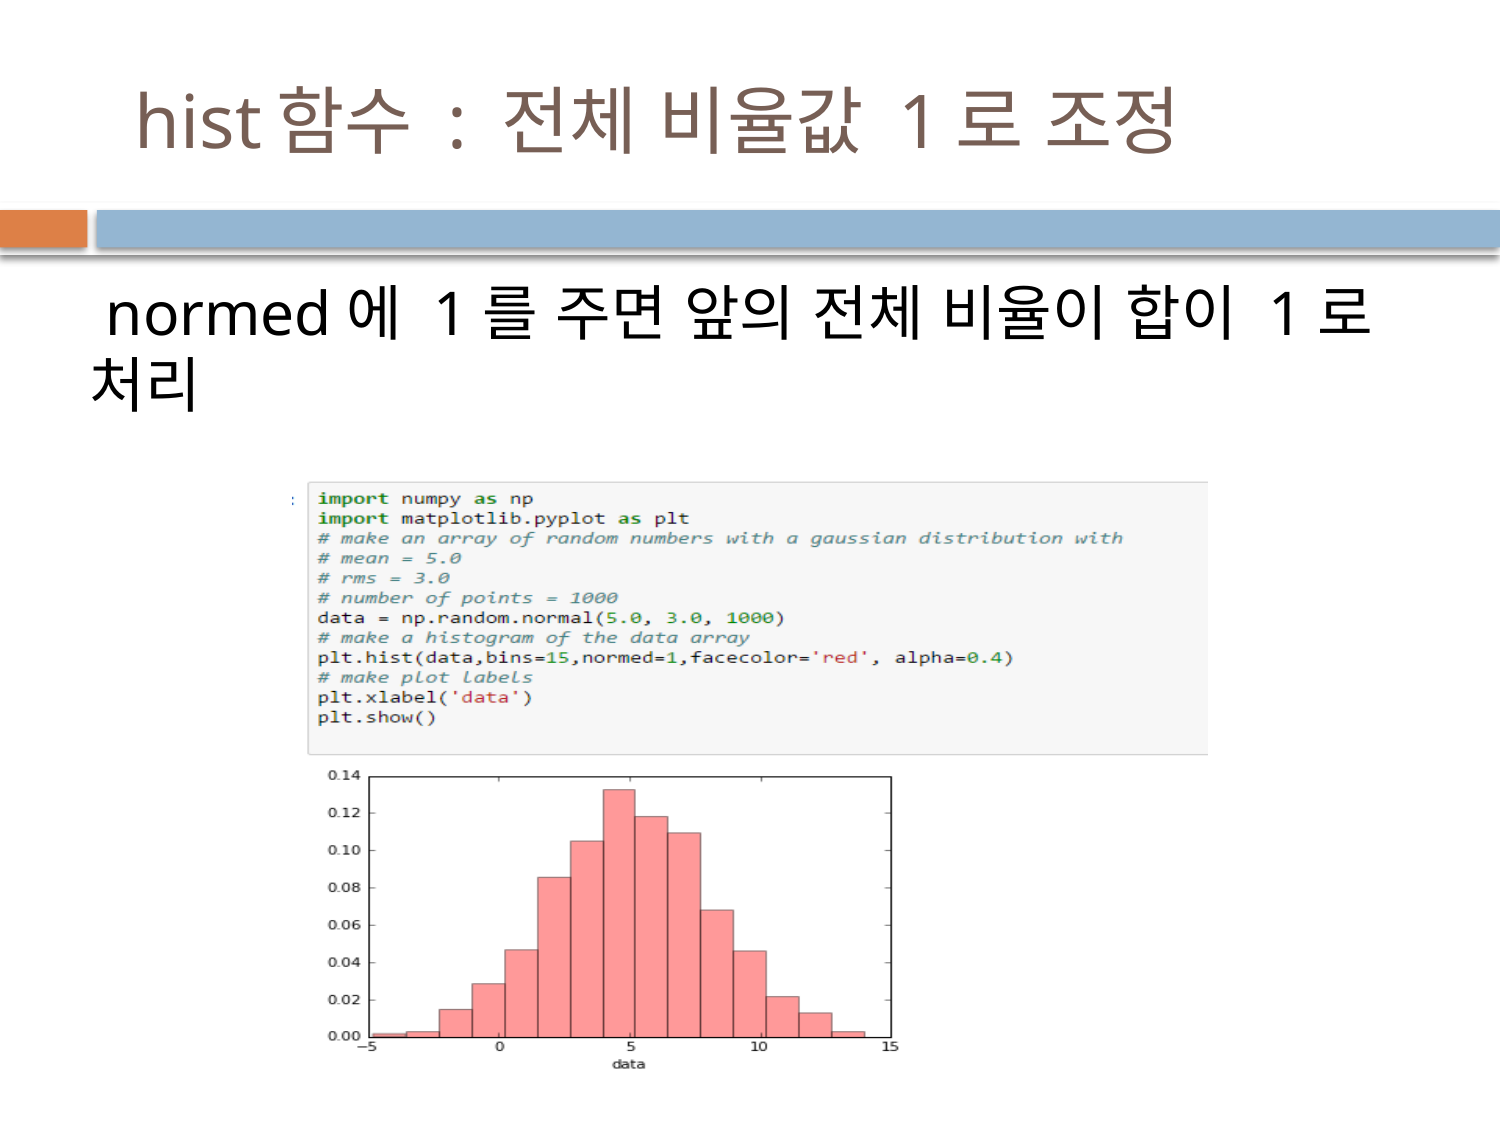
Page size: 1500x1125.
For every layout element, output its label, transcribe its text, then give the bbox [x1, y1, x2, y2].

picture [291, 455, 1209, 1085]
title hist함수 : 전체 비율값 1로 조정 [100, 37, 1438, 200]
list normed에 1를 주면 앞의 전체 비율이 합이 1로 처리 [75, 267, 1425, 539]
